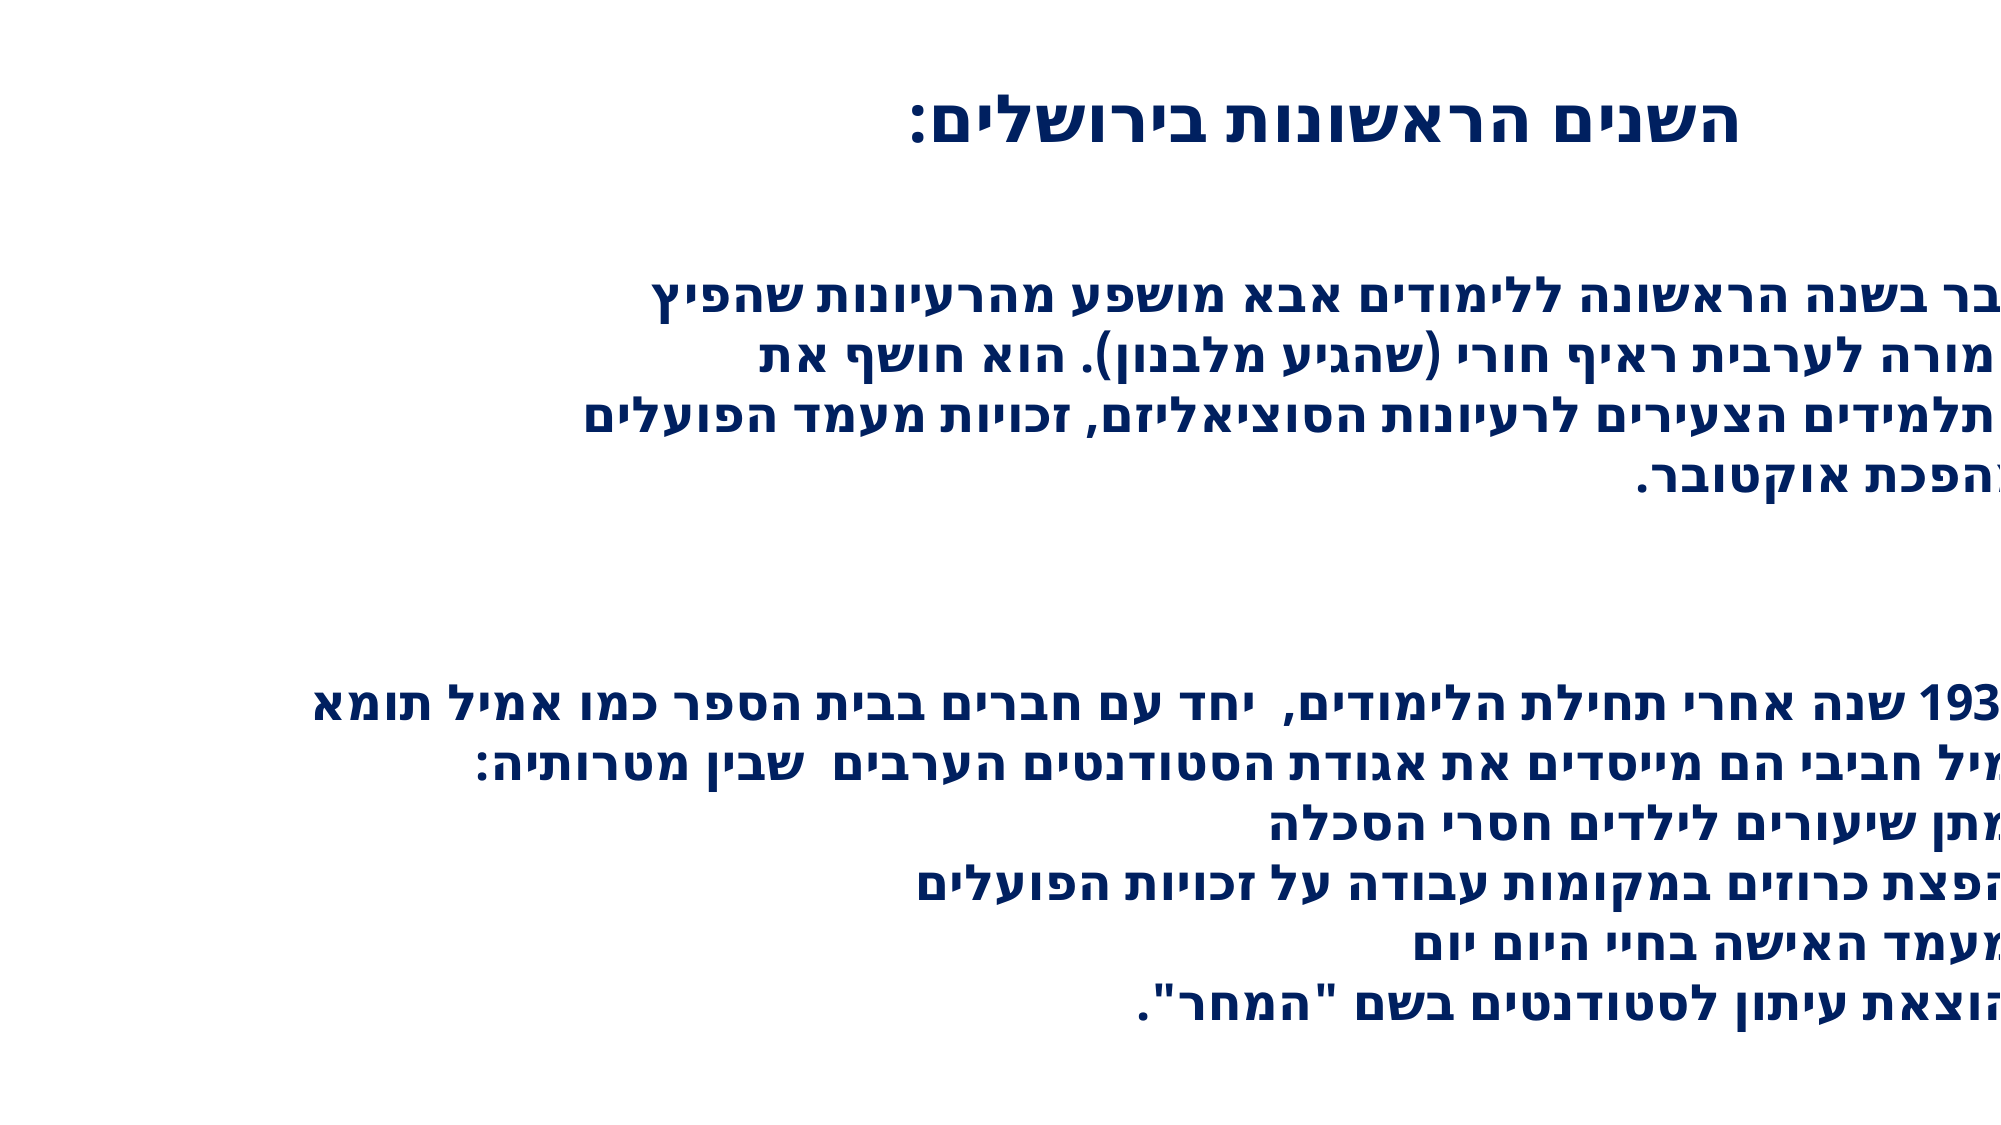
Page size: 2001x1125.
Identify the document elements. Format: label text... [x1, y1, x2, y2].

text_box כבר בשנה הראשונה ללימודים אבא מושפע מהרעיונות שהפיץ המורה לערבית ראיף חורי (שהגיע מלבנון). הוא חושף את התלמידים הצעירים לרעיונות הסוציאליזם, זכויות מעמד הפועלים מהפכת אוקטובר. [567, 255, 2000, 511]
text_box השנים הראשונות בירושלים: [892, 68, 1759, 254]
text_box ב 1937 שנה אחרי תחילת הלימודים, יחד עם חברים בבית הספר כמו אמיל תומא ואמיל חביבי הם מייסדים את אגודת הסטודנטים הערבים שבין מטרותיה: 1. מתן שיעורים לילדים חסרי הסכלה 2. הפצת כרוזים במקומות עבודה על זכויות הפועלים 3. מעמד האישה בחיי היום יום 4. הוצאת עיתון לסטודנטים בשם "המחר". [294, 663, 2000, 1038]
